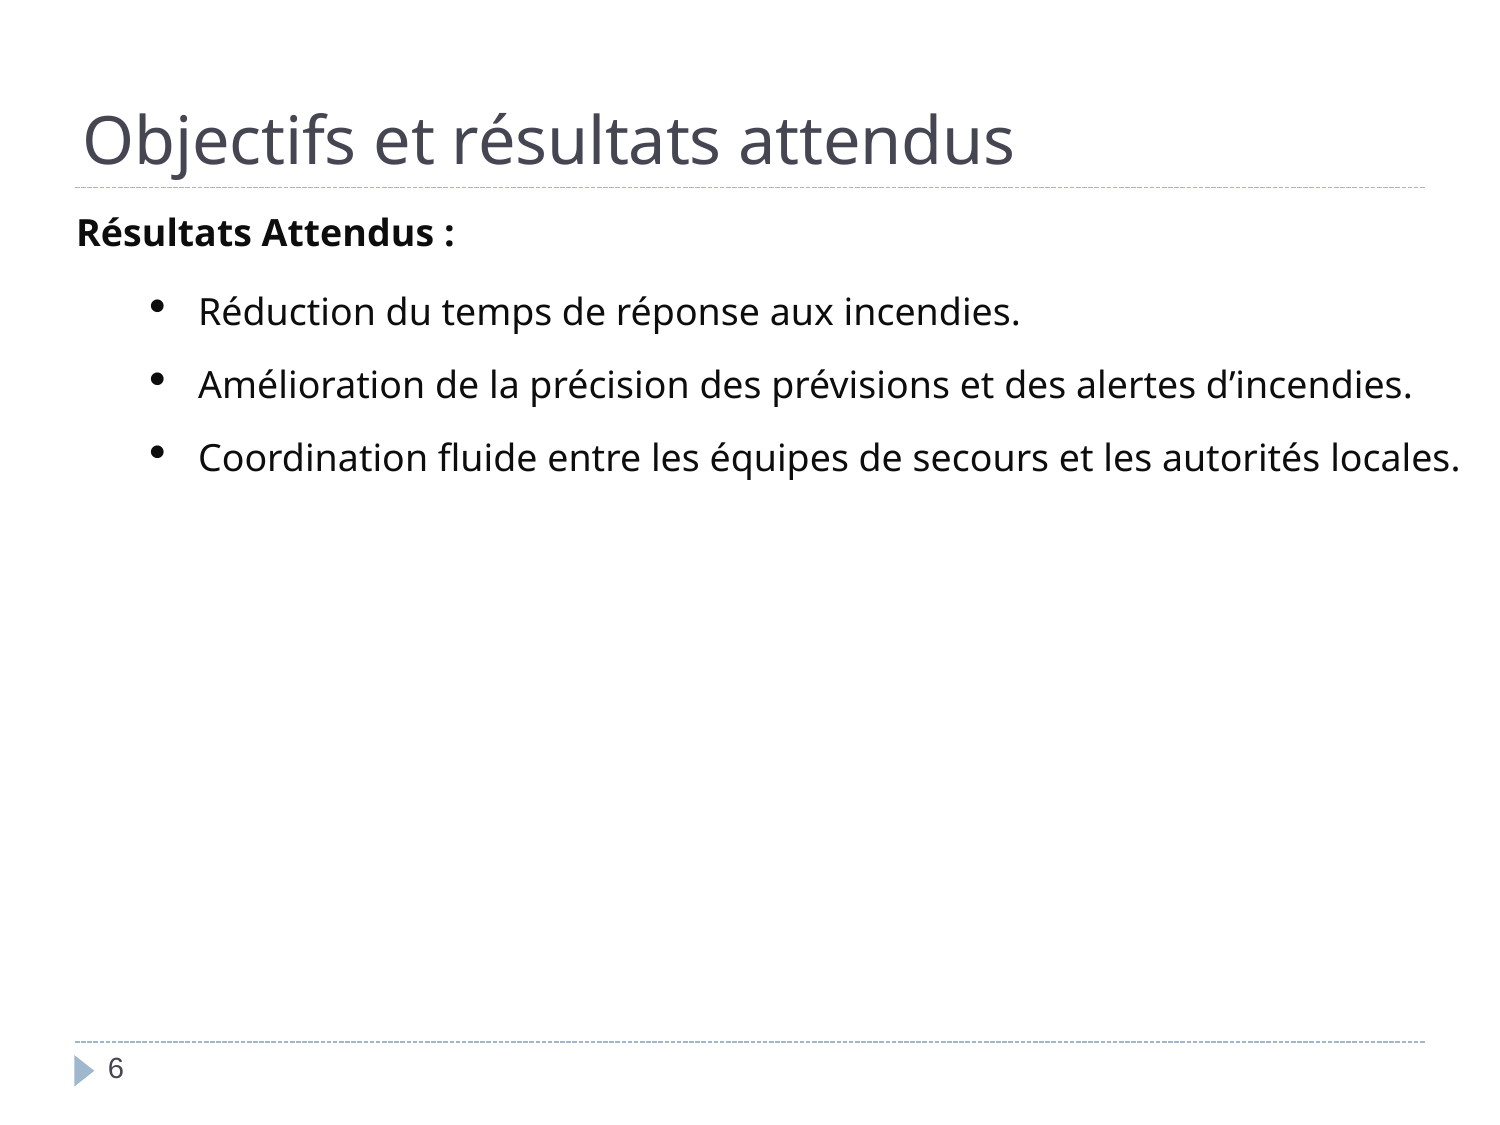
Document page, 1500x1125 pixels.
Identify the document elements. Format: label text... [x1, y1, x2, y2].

title Objectifs et résultats attendus [80, 33, 1401, 191]
text_box Résultats Attendus : Réduction du temps de réponse aux incendies. Amélioration de la précision des prévisions et des alertes d’incendies. Coordination fluide entre les équipes de secours et les autorités locales. [76, 191, 1463, 611]
slide_number 6 [101, 1054, 149, 1125]
